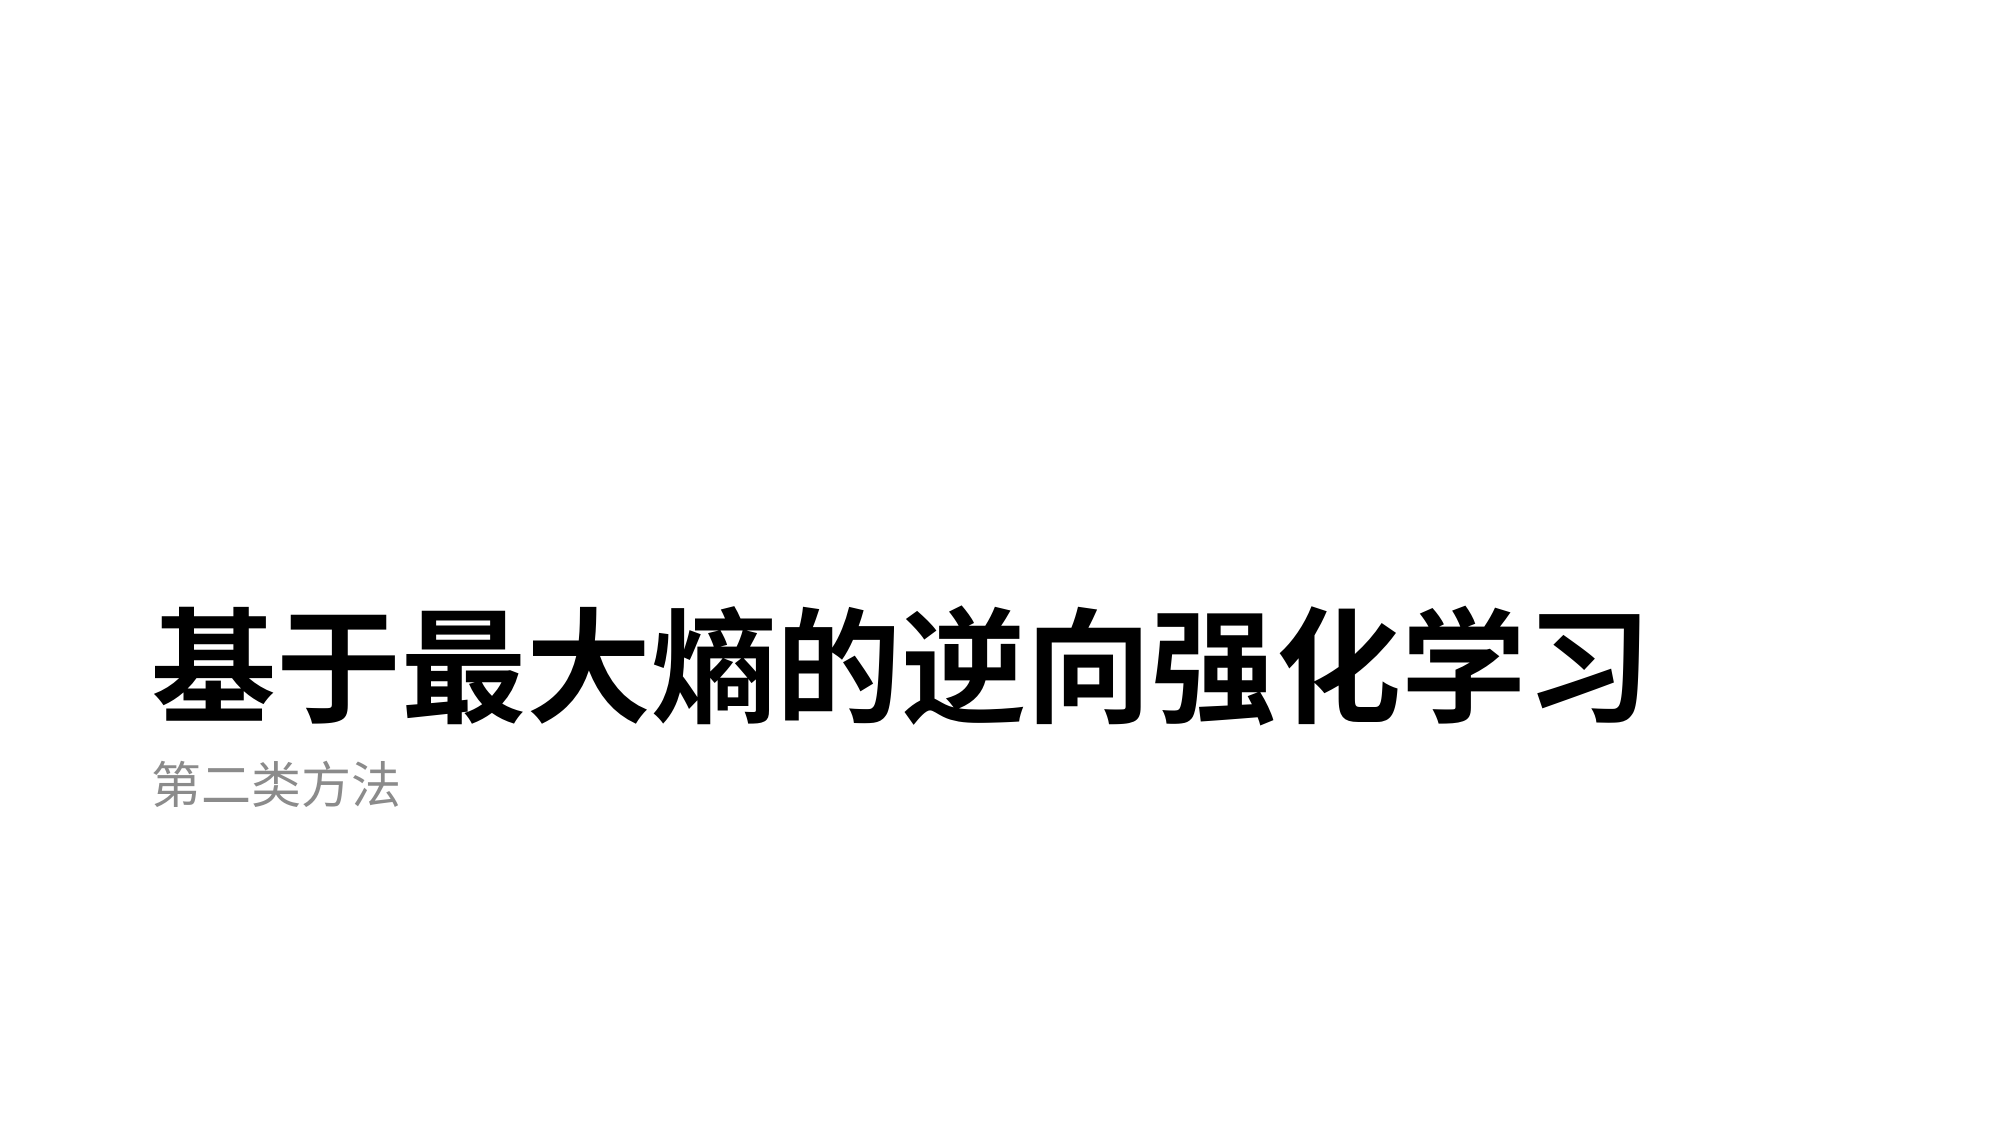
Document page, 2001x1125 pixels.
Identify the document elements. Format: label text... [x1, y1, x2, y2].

title 基于最大熵的逆向强化学习 [136, 280, 1862, 749]
list 第二类方法 [136, 752, 1862, 999]
